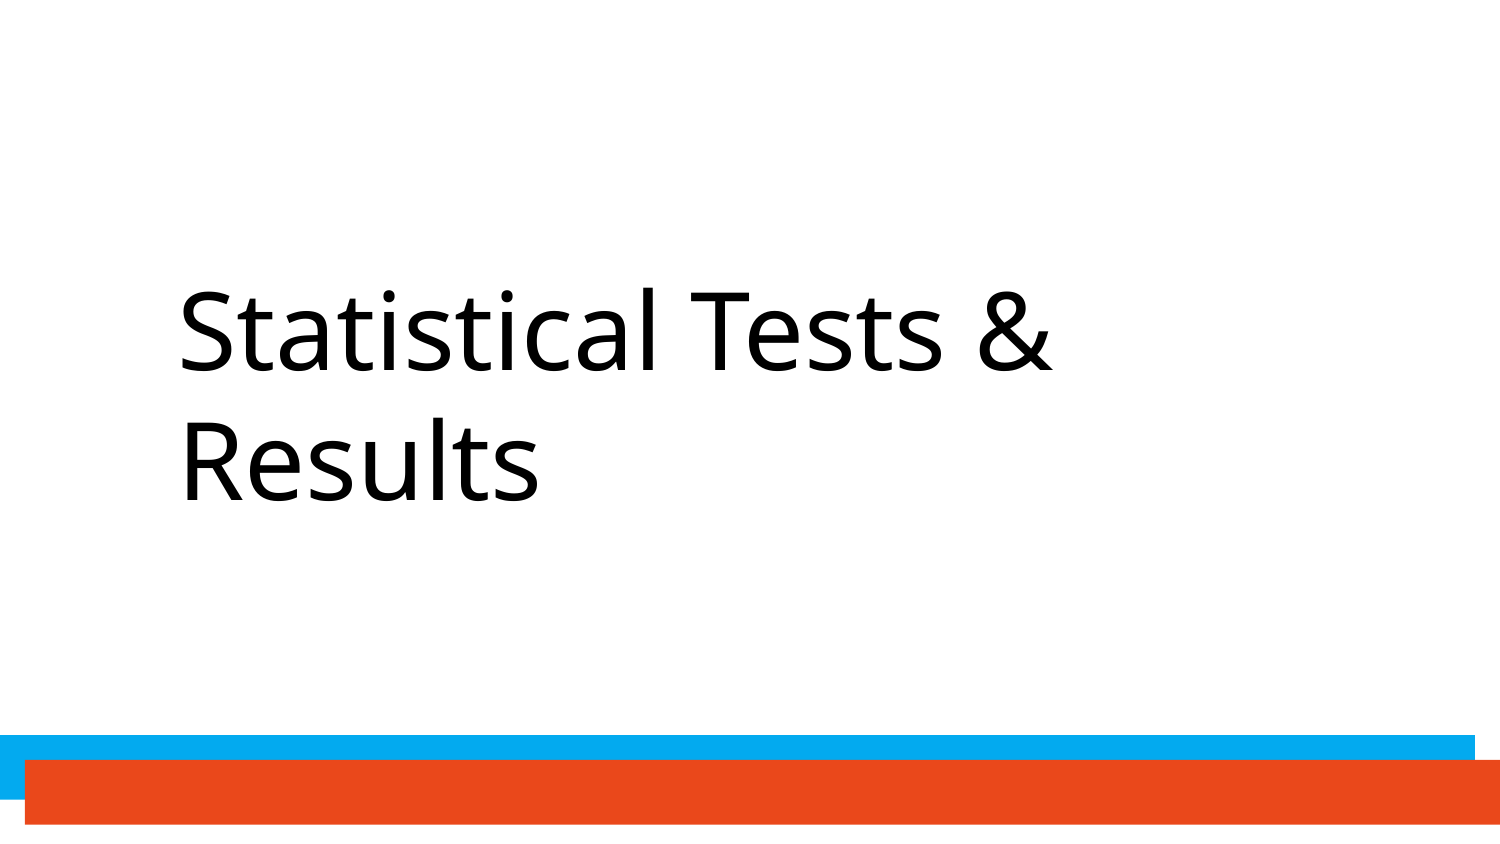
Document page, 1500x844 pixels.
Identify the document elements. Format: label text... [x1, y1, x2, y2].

title Statistical Tests & Results [161, 267, 1359, 518]
text_box [0, 733, 1477, 802]
text_box [23, 758, 1500, 827]
